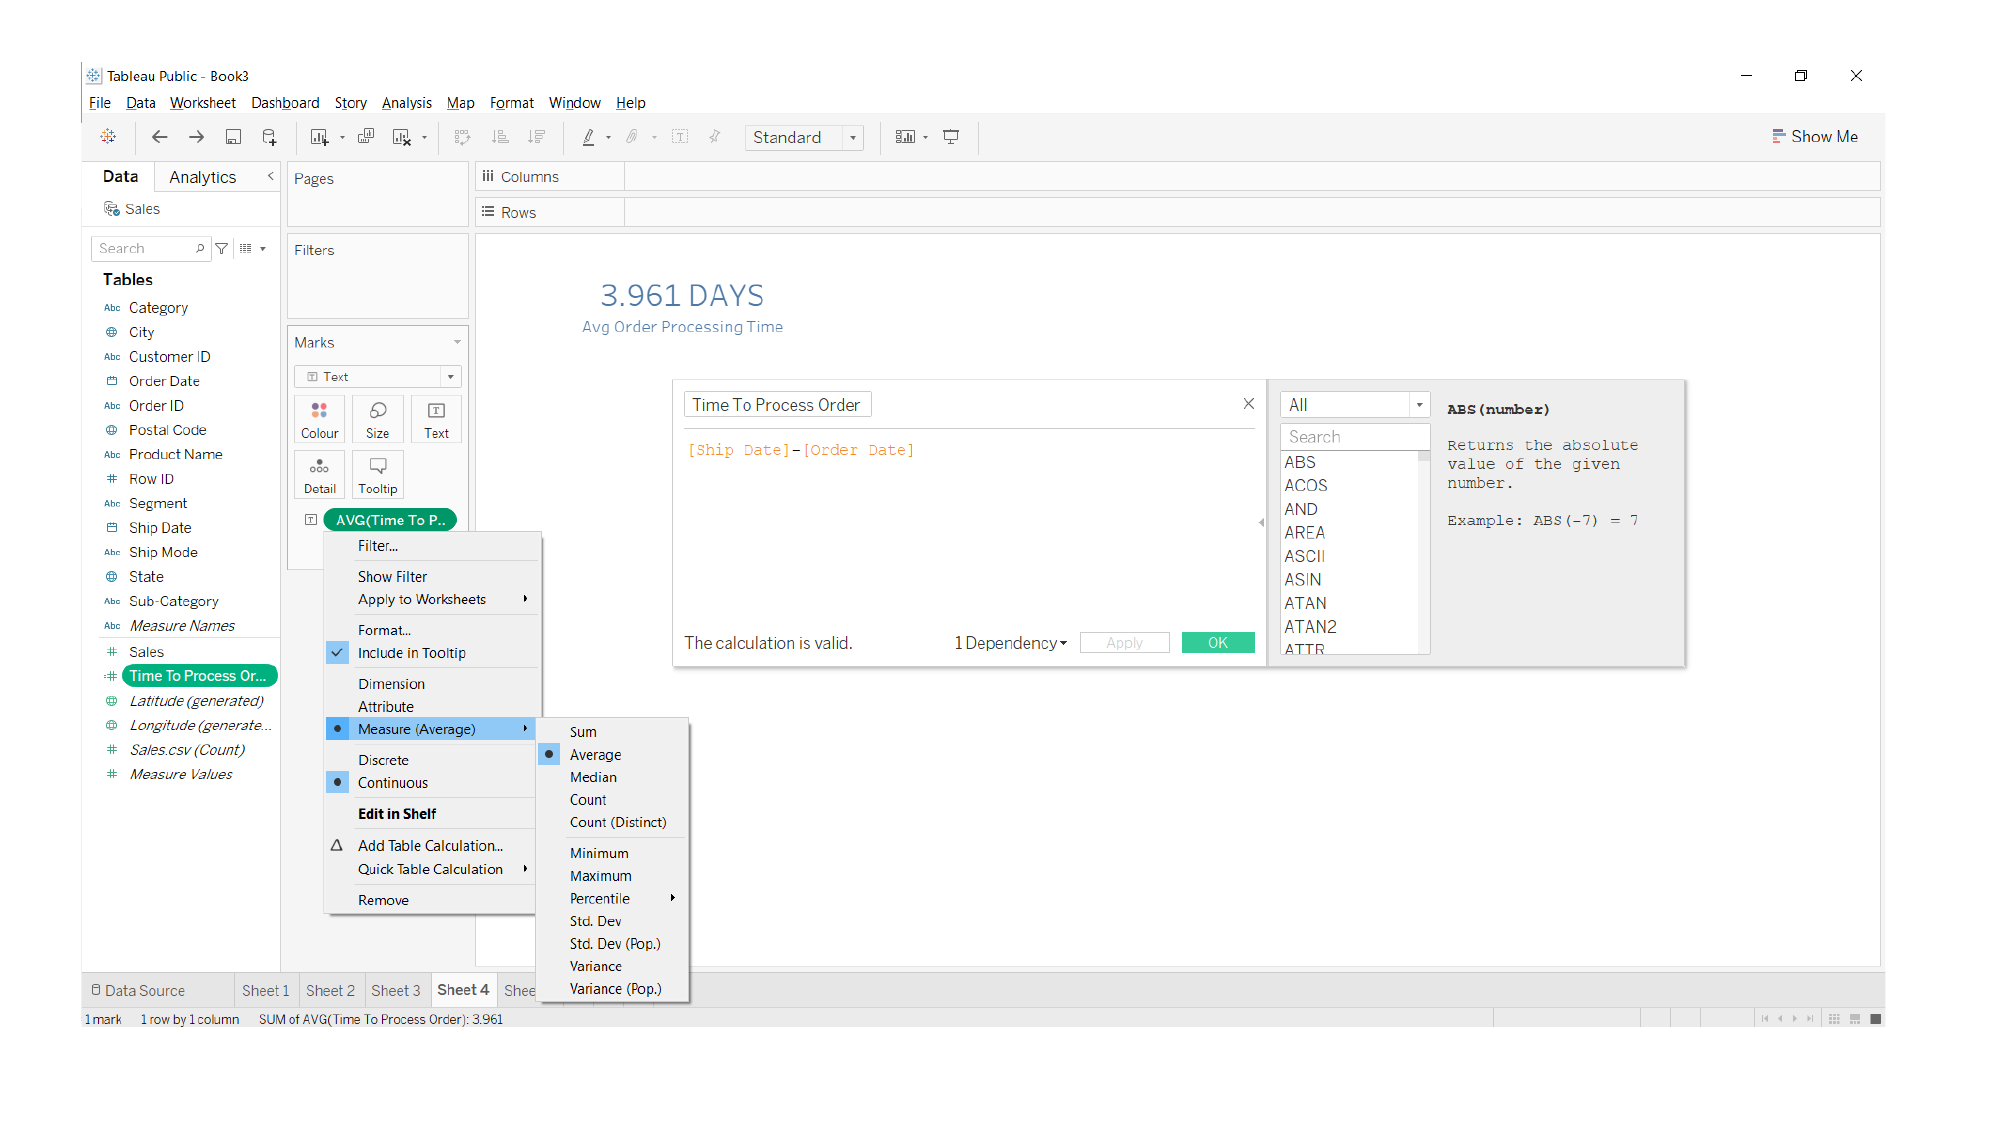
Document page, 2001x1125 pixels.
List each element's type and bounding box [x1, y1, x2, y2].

picture [81, 62, 1886, 1027]
